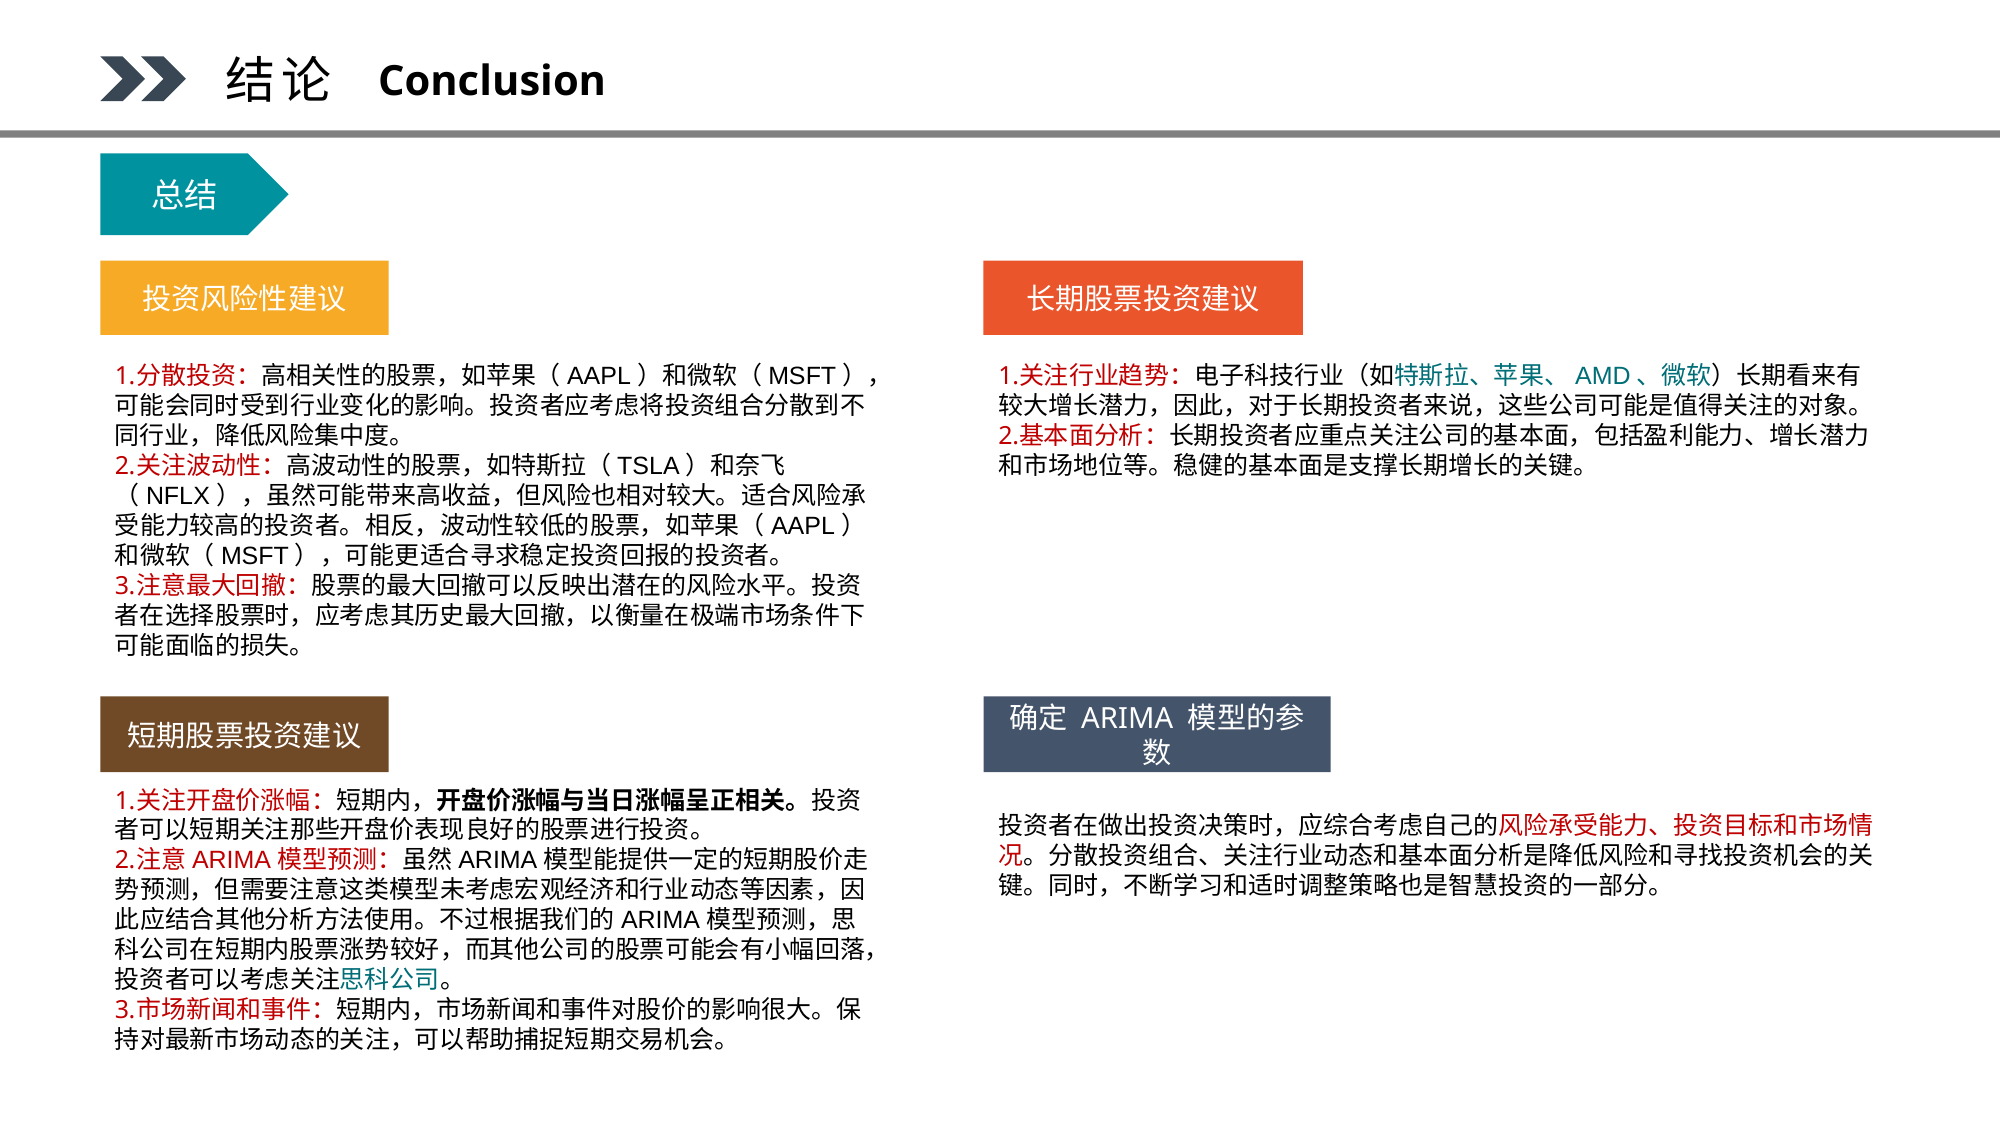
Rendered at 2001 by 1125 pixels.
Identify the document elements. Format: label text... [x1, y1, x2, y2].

text_box [0, 129, 2000, 139]
text_box 投资风险性建议 [99, 260, 390, 336]
text_box 总结 [99, 152, 291, 237]
text_box 投资者在做出投资决策时，应综合考虑自己的风险承受能力、投资目标和市场情况。分散投资组合、关注行业动态和基本面分析是降低风险和寻找投资机会的关键。同时，不断学习和适时调整策略也是智慧投资的一部分。 [983, 802, 1898, 908]
text_box Conclusion [356, 43, 628, 115]
text_box 结论 [203, 37, 353, 119]
text_box 关注开盘价涨幅：短期内，开盘价涨幅与当日涨幅呈正相关。投资者可以短期关注那些开盘价表现良好的股票进行投资。 注意ARIMA模型预测：虽然ARIMA模型能提供一定的短期股价走势预测，但需要注意这类模型未考虑宏观经济和行业动态等因素，因此应结合其他分析方法使用。不过根据我们的ARIMA模型预测，思科公司在短期内股票涨势较好，而其他公司的股票可能会有小幅回落，投资者可以考虑关注思科公司。 市场新闻和事件：短期内，市场新闻和事件对股价的影响很大。保持对最新市场动态的关注，可以帮助捕捉短期交易机会。 [100, 776, 886, 1034]
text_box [100, 56, 186, 102]
text_box 短期股票投资建议 [99, 695, 390, 773]
text_box 长期股票投资建议 [982, 260, 1304, 336]
text_box 确定 ARIMA 模型的参数 [982, 695, 1332, 773]
text_box 关注行业趋势：电子科技行业（如特斯拉、苹果、AMD、微软）长期看来有较大增长潜力，因此，对于长期投资者来说，这些公司可能是值得关注的对象。 基本面分析：长期投资者应重点关注公司的基本面，包括盈利能力、增长潜力和市场地位等。稳健的基本面是支撑长期增长的关键。 [983, 352, 1898, 489]
text_box 分散投资：高相关性的股票，如苹果（AAPL）和微软（MSFT），可能会同时受到行业变化的影响。投资者应考虑将投资组合分散到不同行业，降低风险集中度。 关注波动性：高波动性的股票，如特斯拉（TSLA）和奈飞（NFLX），虽然可能带来高收益，但风险也相对较大。适合风险承受能力较高的投资者。相反，波动性较低的股票，如苹果（AAPL）和微软（MSFT），可能更适合寻求稳定投资回报的投资者。 注意最大回撤：股票的最大回撤可以反映出潜在的风险水平。投资者在选择股票时，应考虑其历史最大回撤，以衡量在极端市场条件下可能面临的损失。 [100, 352, 886, 580]
